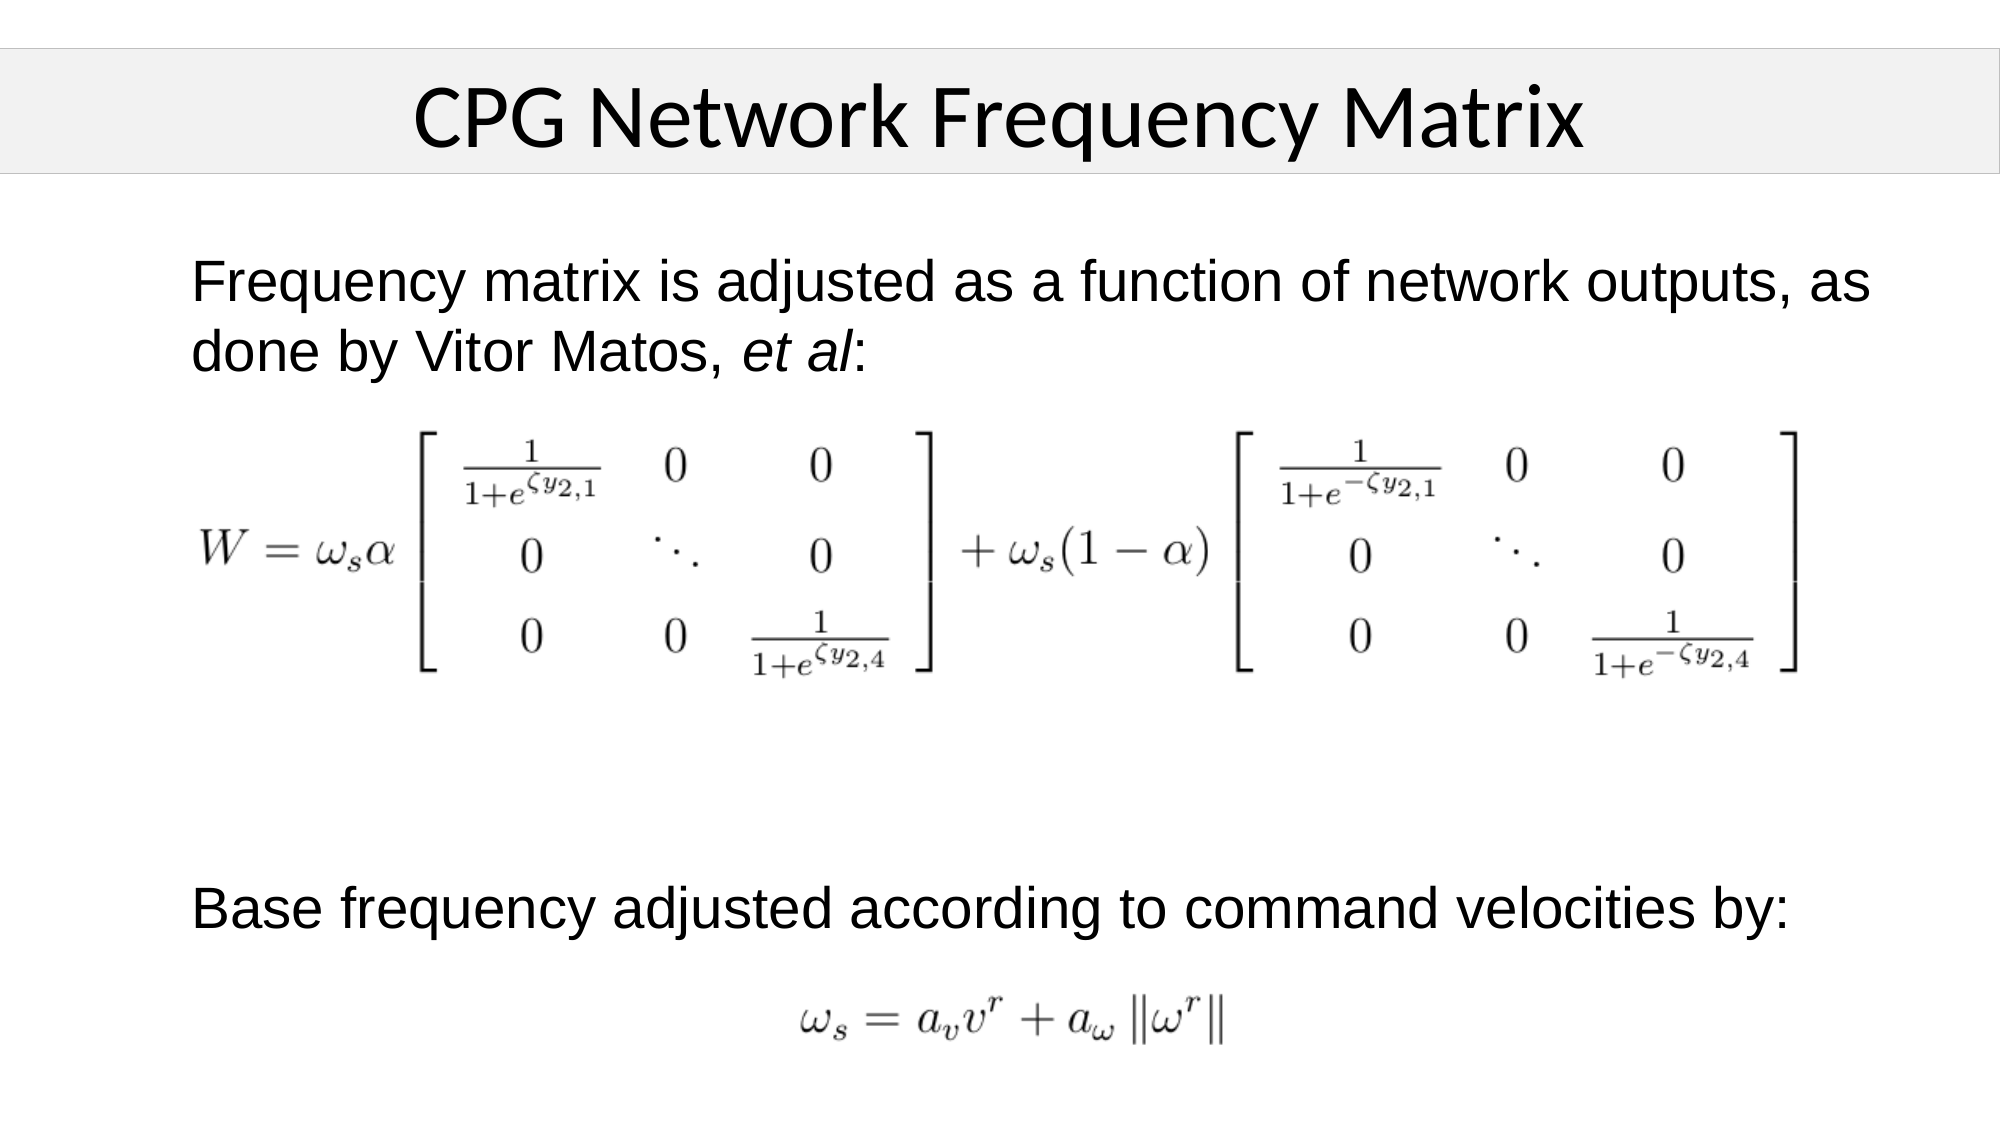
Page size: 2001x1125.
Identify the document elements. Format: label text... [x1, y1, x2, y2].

picture [176, 414, 1824, 694]
text_box Frequency matrix is adjusted as a function of network outputs, as done by Vitor Matos, et al: [176, 235, 1909, 391]
picture [782, 977, 1243, 1068]
text_box [89, 234, 1935, 992]
text_box Base frequency adjusted according to command velocities by: [176, 862, 1909, 948]
text_box CPG Network Frequency Matrix [0, 48, 2000, 174]
